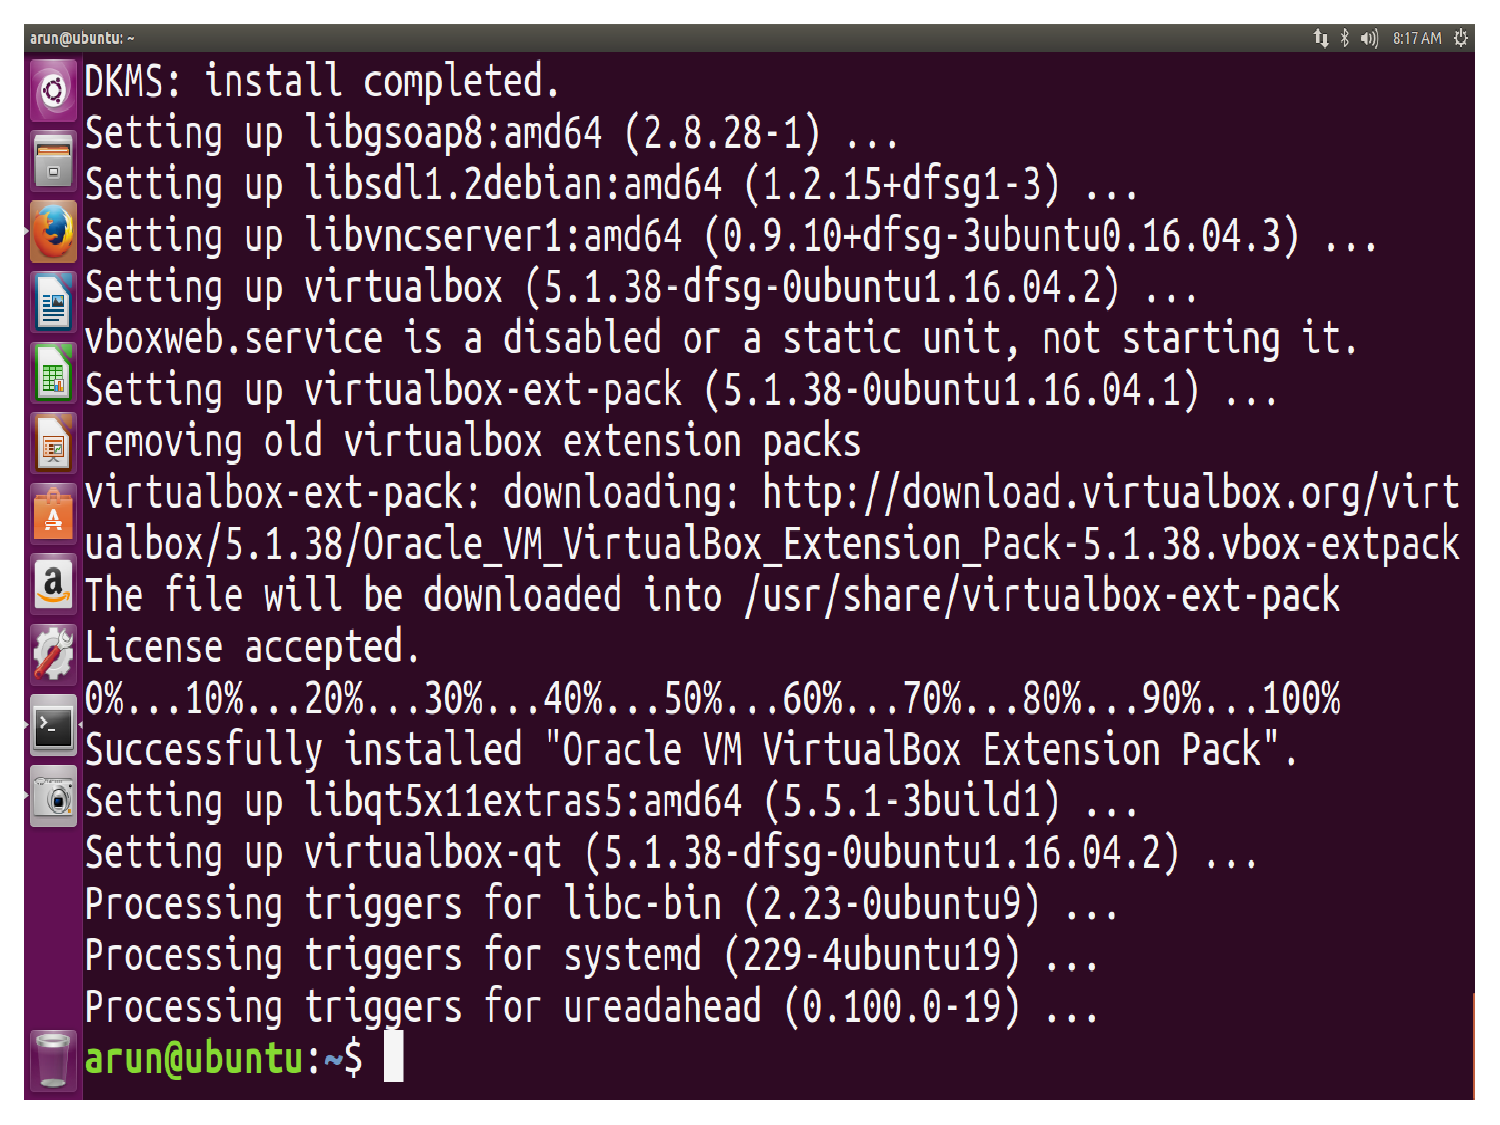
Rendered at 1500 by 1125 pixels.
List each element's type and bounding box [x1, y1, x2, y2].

list [24, 24, 1476, 1101]
